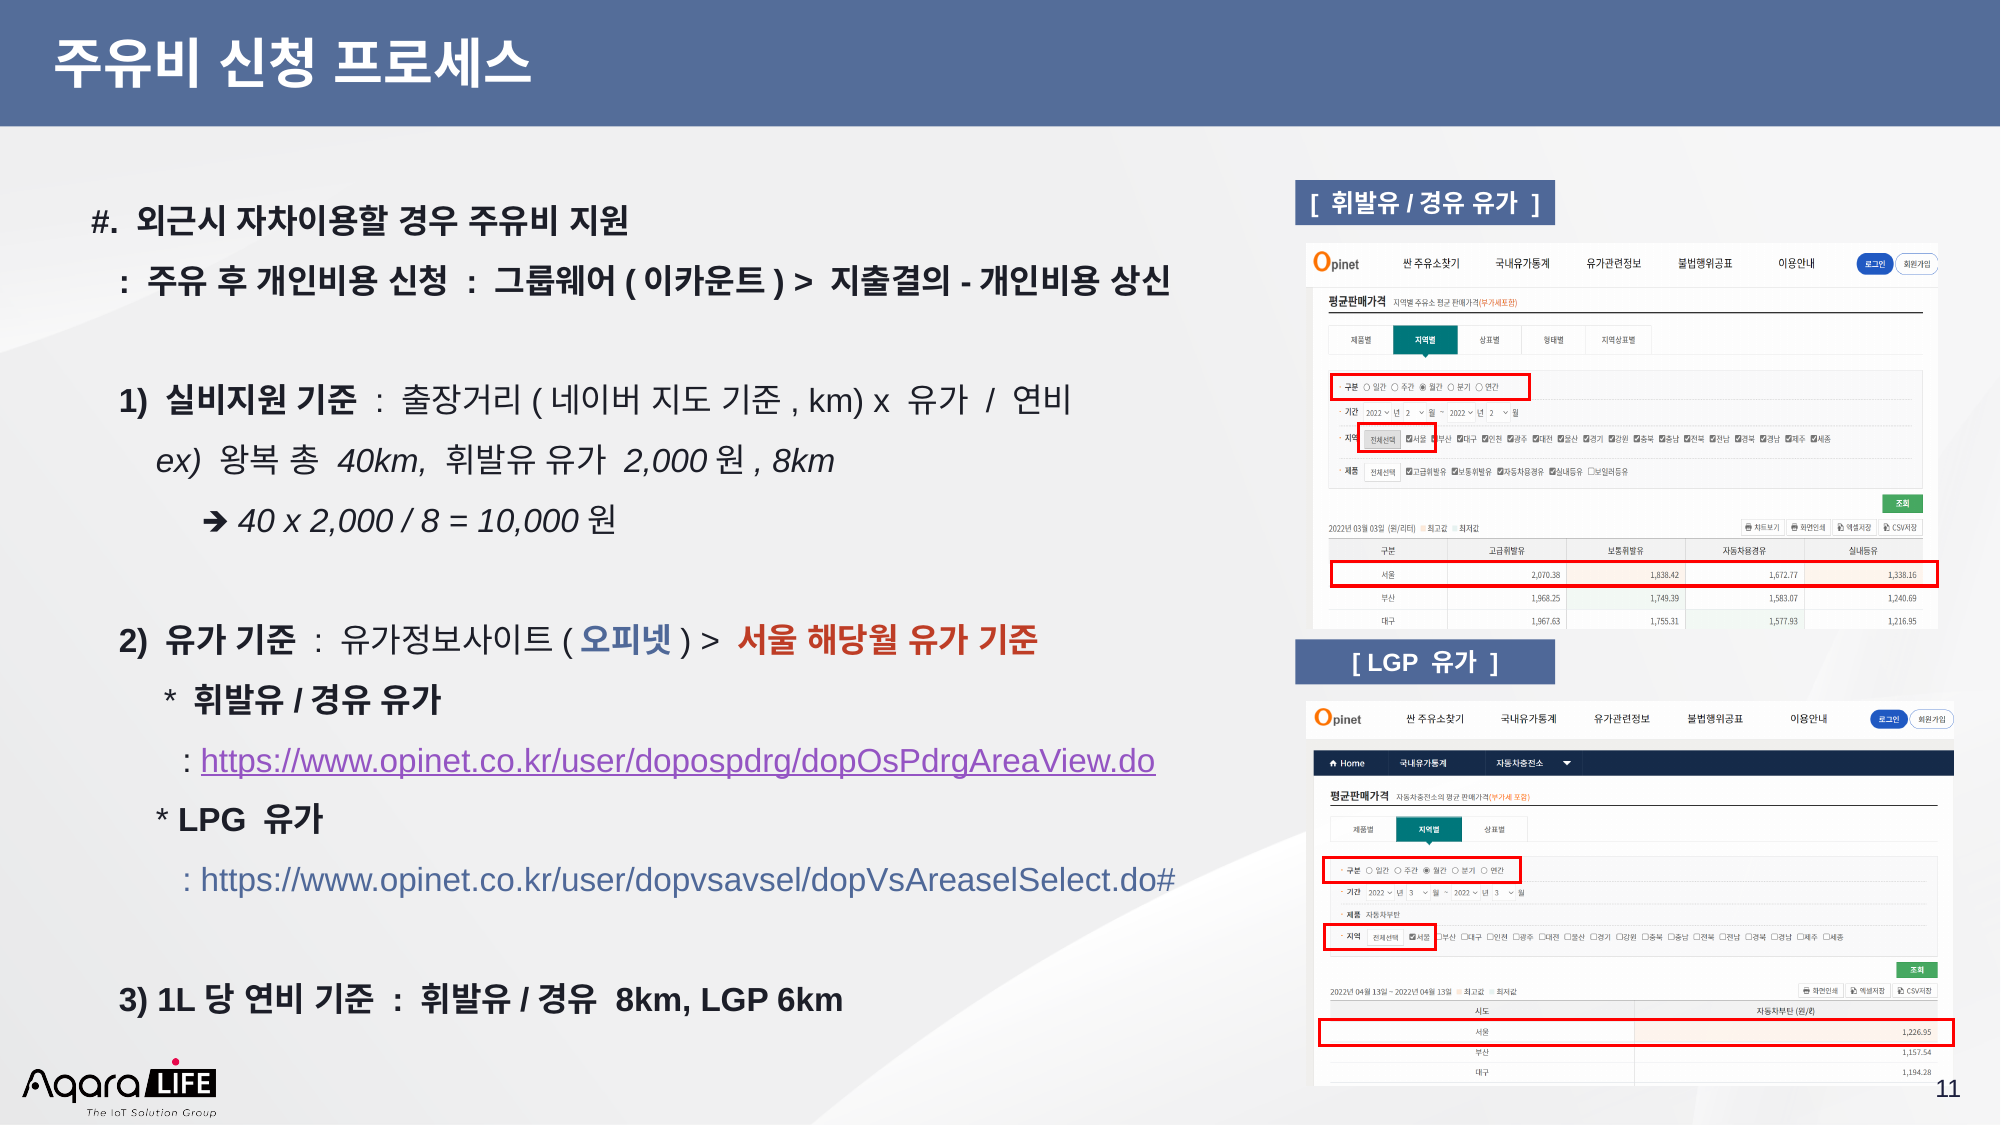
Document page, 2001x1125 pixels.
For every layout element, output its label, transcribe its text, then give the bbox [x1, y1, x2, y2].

picture [0, 0, 2001, 1125]
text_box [1306, 701, 1955, 1087]
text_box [1306, 243, 1938, 629]
text_box #. 외근시 자차이용할 경우 주유비 지원 : 주유 후 개인비용 신청 : 그룹웨어(이카운트) > 지출결의-개인비용 상신 1) 실비지원 기준 : 출장거리(네이버 지도 기준, km) x 유가 / 연비 ex) 왕복 총 40km, 휘발유 유가 2,000원, 8km 🡺 40 x 2,000 / 8 = 10,000원 2) 유가 기준 : 유가정보사이트(오피넷) > 서울 해당월 유가 기준 * 휘발유/경유 유가 : https://www.opinet.co.kr/user/dopospdrg/dopOsPdrgAreaView.do * LPG 유가 : https://www.opinet.co.kr/user/dopvsavsel/dopVsAreaselSelect.do# 3) 1L당 연비 기준 : 휘발유/경유 8km, LGP 6km [66, 172, 1402, 1086]
text_box ‹#› [1526, 1063, 1977, 1113]
text_box [ 휘발유/경유 유가 ] [1295, 180, 1556, 226]
title 주유비 신청 프로세스 [38, 14, 1962, 119]
text_box [ LGP 유가 ] [1295, 639, 1556, 685]
